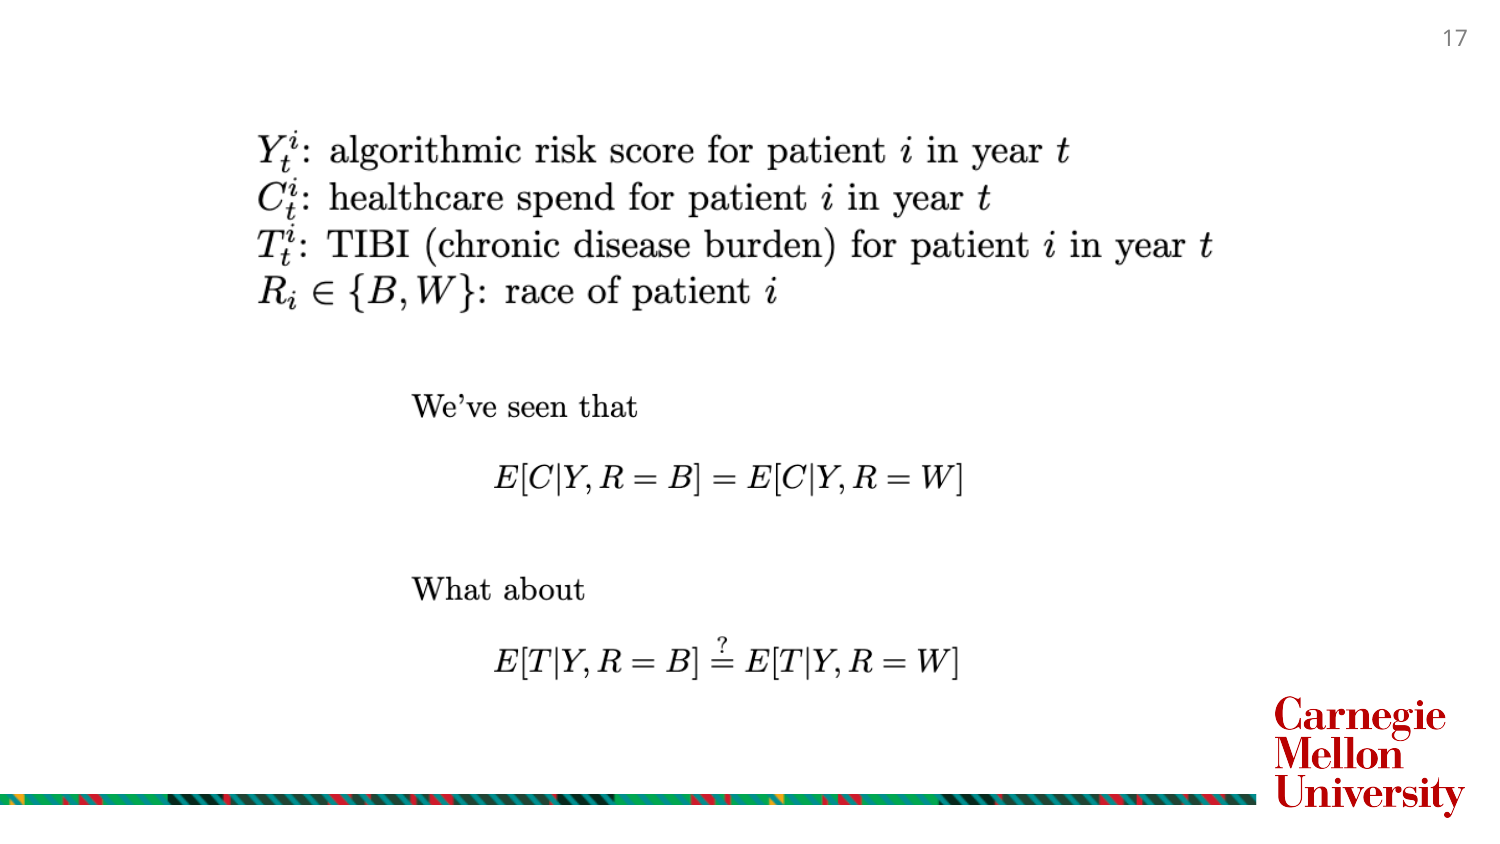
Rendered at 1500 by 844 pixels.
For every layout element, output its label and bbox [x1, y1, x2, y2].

picture [1275, 696, 1465, 818]
picture [224, 109, 1251, 343]
picture [0, 794, 1257, 805]
picture [399, 371, 988, 702]
